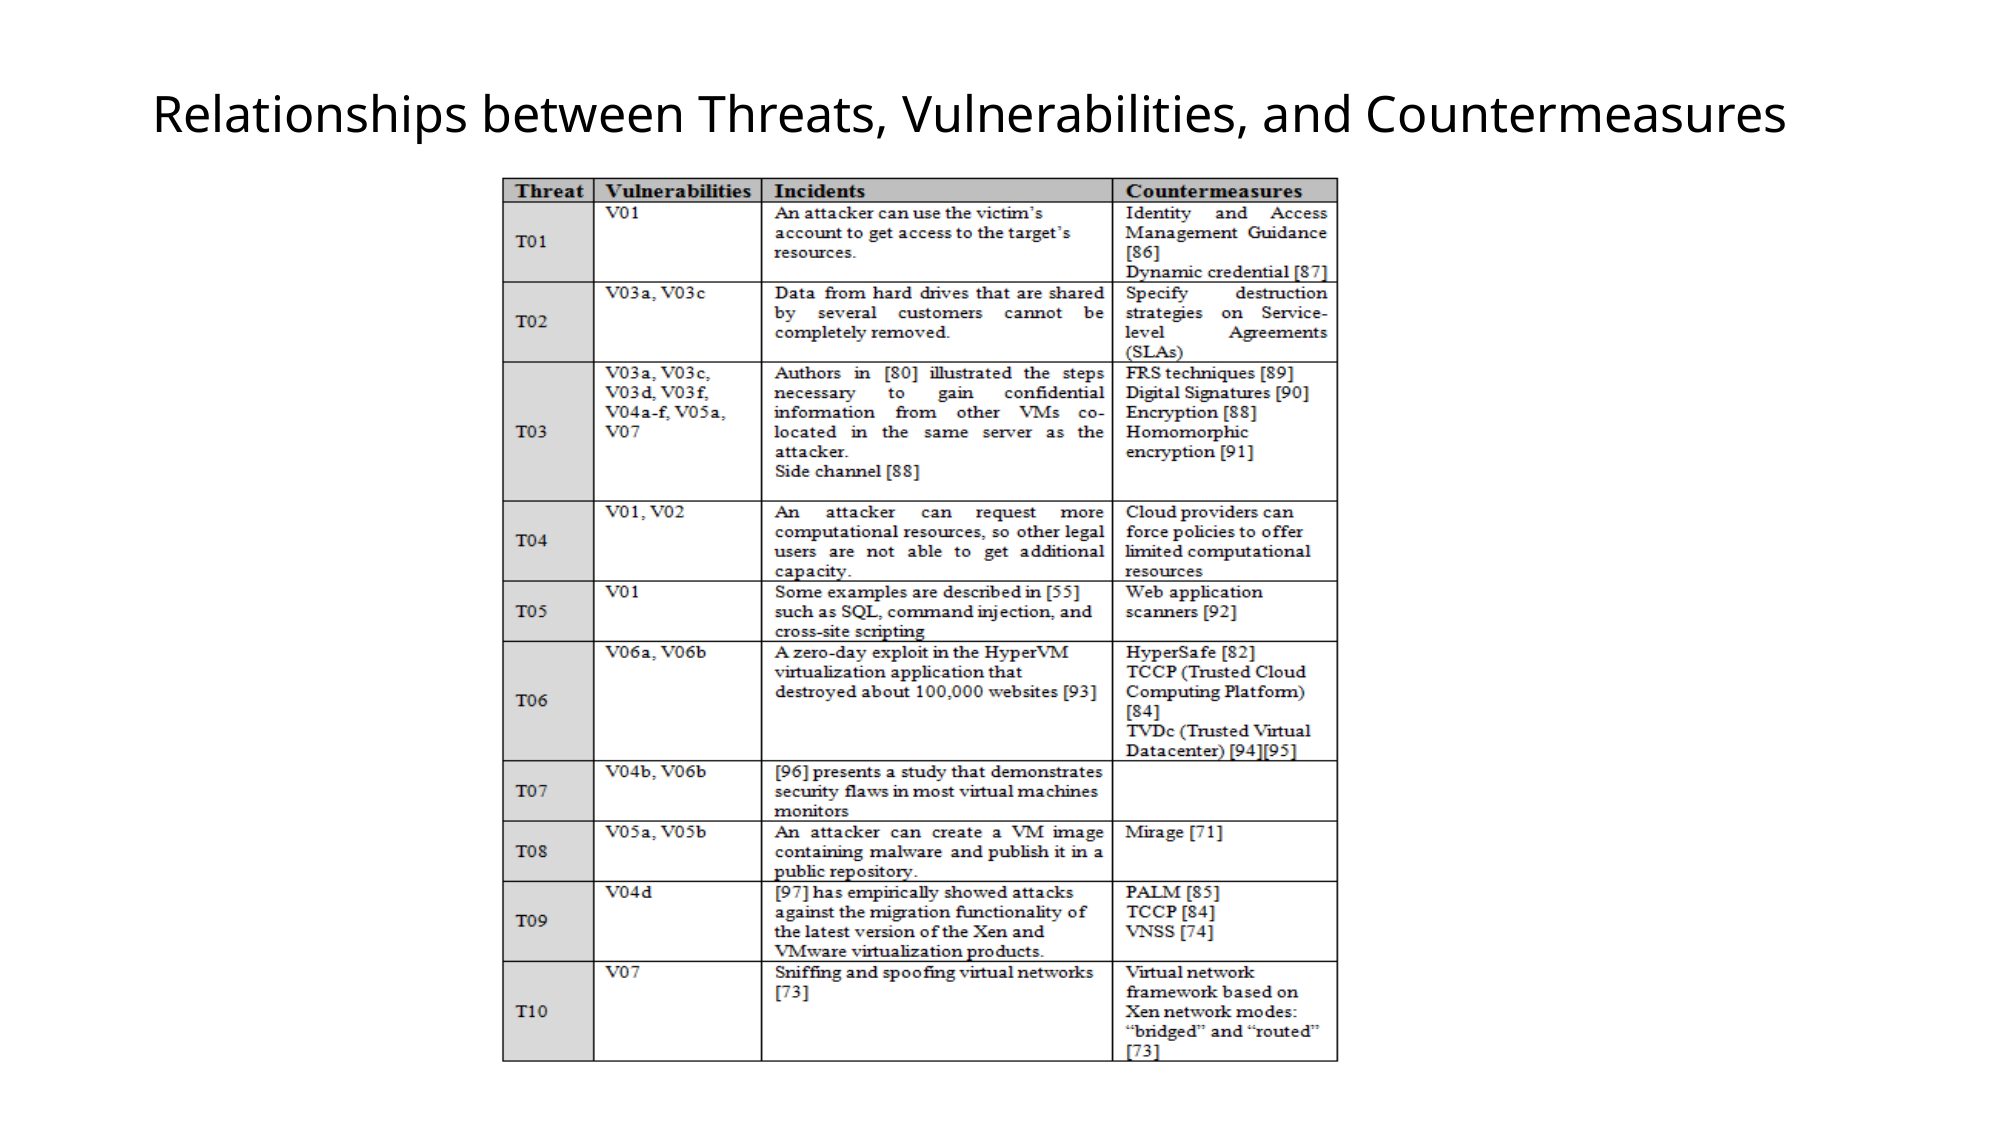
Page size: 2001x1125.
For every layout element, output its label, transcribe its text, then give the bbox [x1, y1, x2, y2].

title Relationships between Threats, Vulnerabilities, and Countermeasures [137, 59, 1863, 174]
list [498, 173, 1348, 1066]
